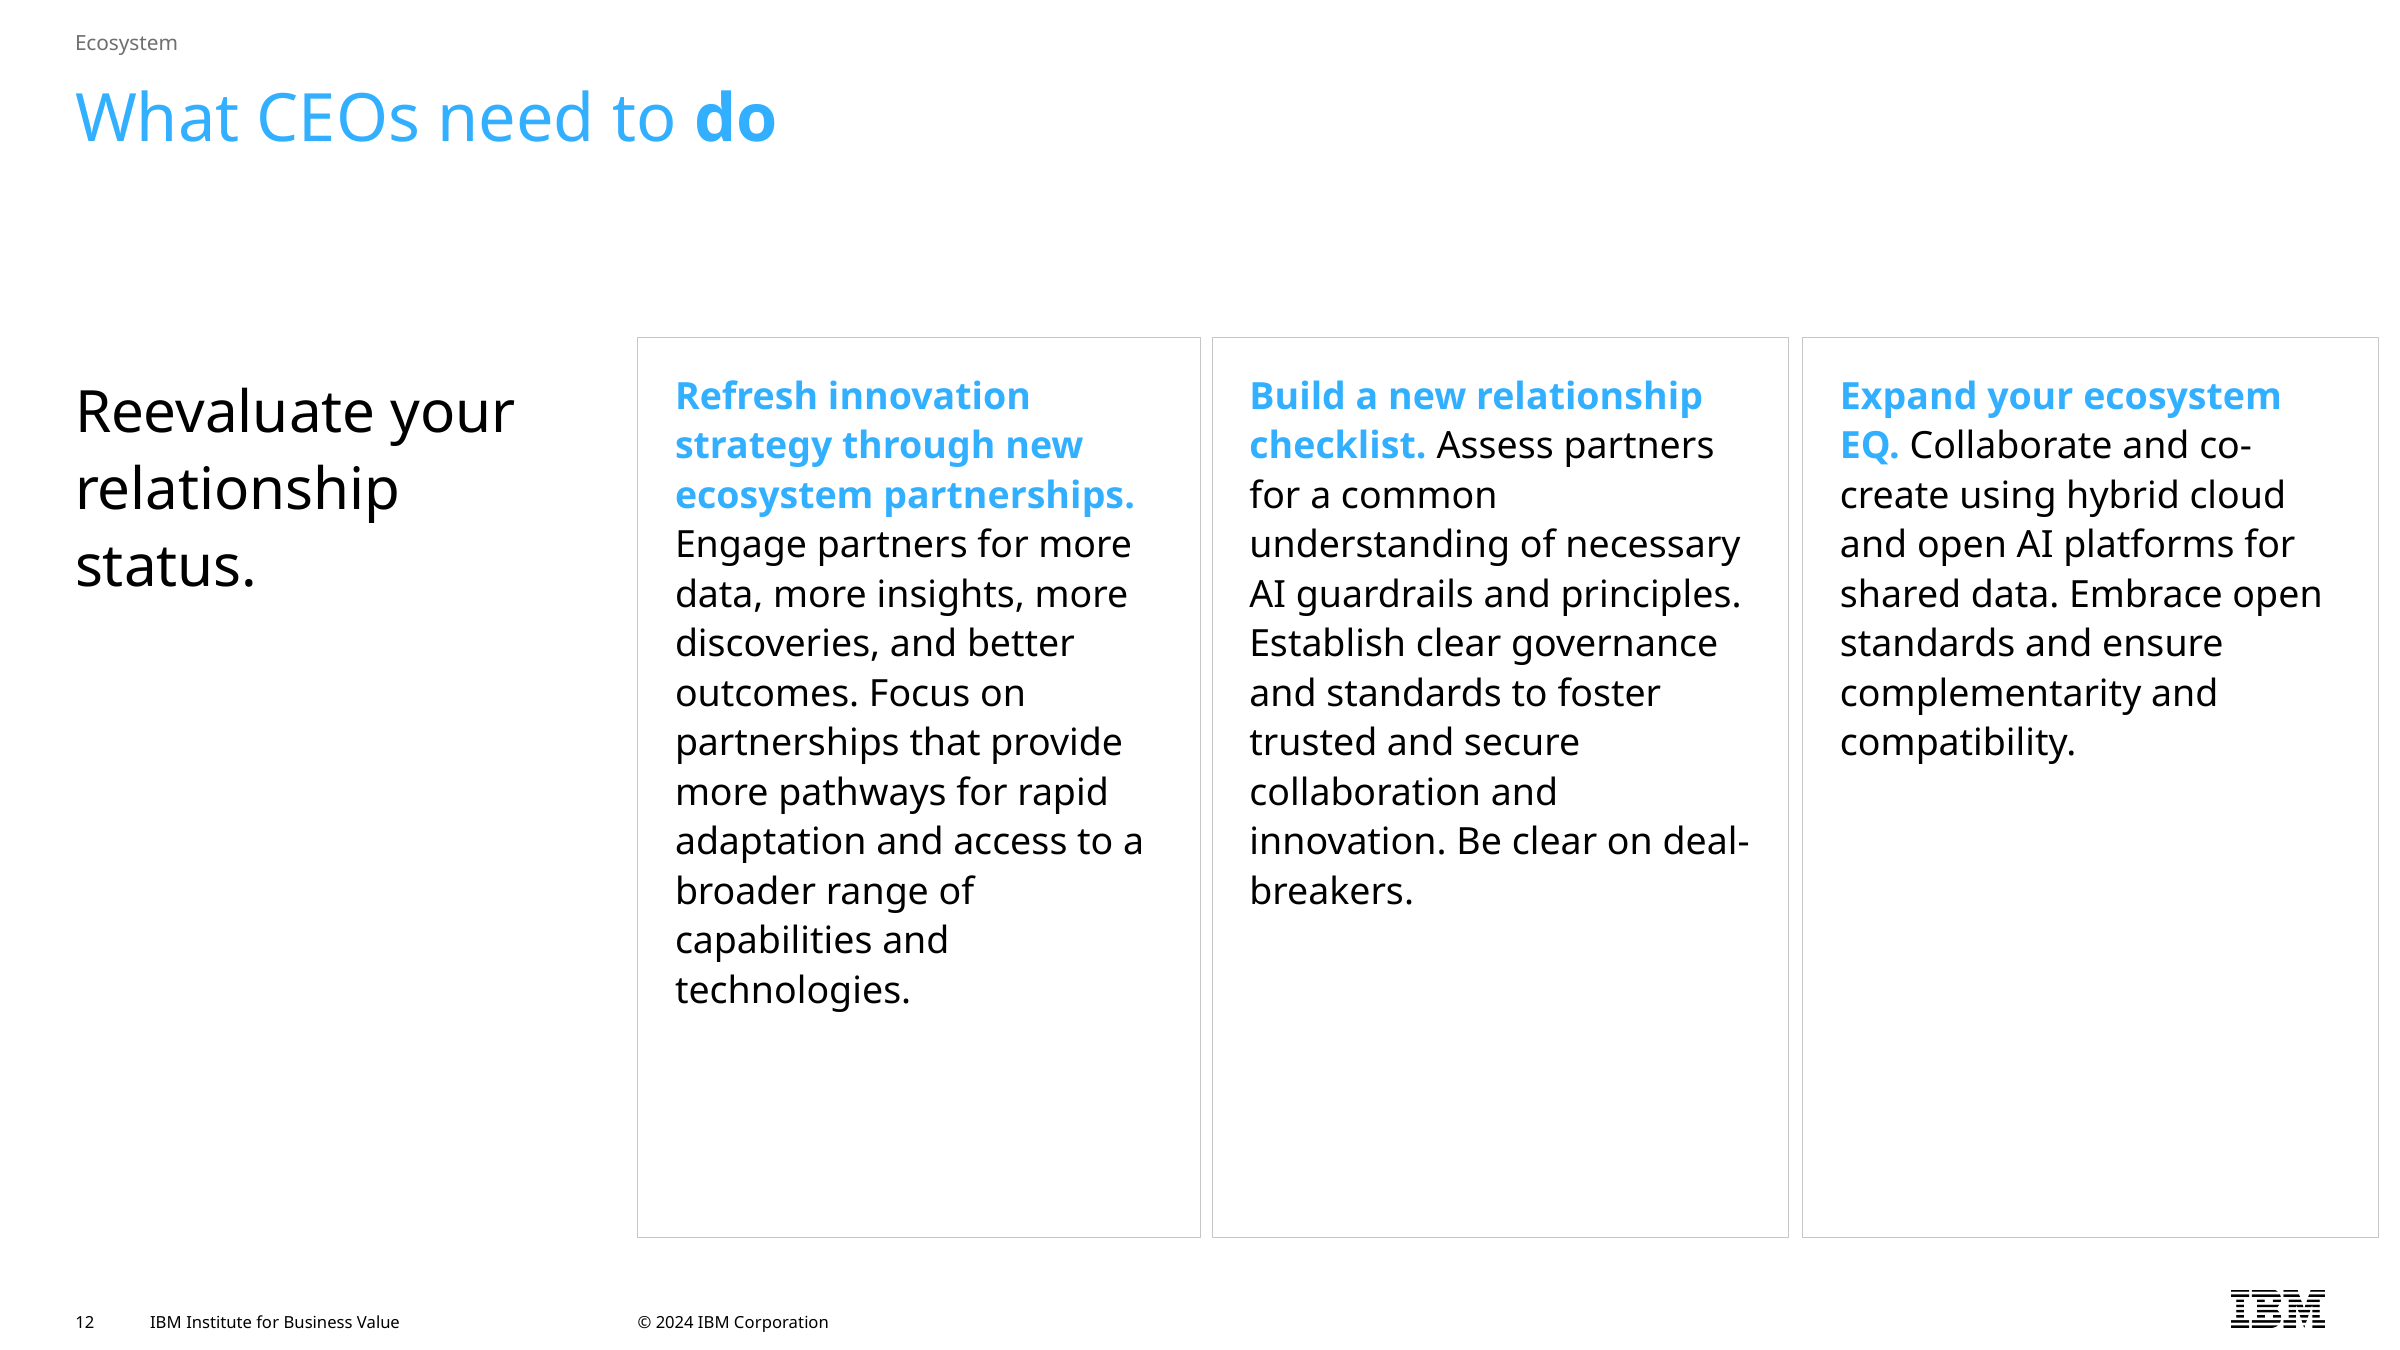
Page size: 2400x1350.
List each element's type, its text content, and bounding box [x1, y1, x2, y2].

list Ecosystem [75, 29, 600, 75]
picture [2231, 1290, 2325, 1328]
text_box Reevaluate your relationship status. [75, 337, 563, 1238]
list Expand your ecosystem EQ. Collaborate and co-create using hybrid cloud and open AI platforms for shared data. Embrace open standards and ensure complementarity and compatibility. [1802, 337, 2379, 1238]
list Build a new relationship checklist. Assess partners for a common understanding of necessary AI guardrails and principles. Establish clear governance and standards to foster trusted and secure collaboration and innovation. Be clear on deal-breakers. [1211, 337, 1789, 1238]
list Refresh innovation strategy through new ecosystem partnerships. Engage partners for more data, more insights, more discoveries, and better outcomes. Focus on partnerships that provide more pathways for rapid adaptation and access to a broader range of capabilities and technologies. [637, 337, 1201, 1238]
title What CEOs need to do [75, 75, 1200, 287]
